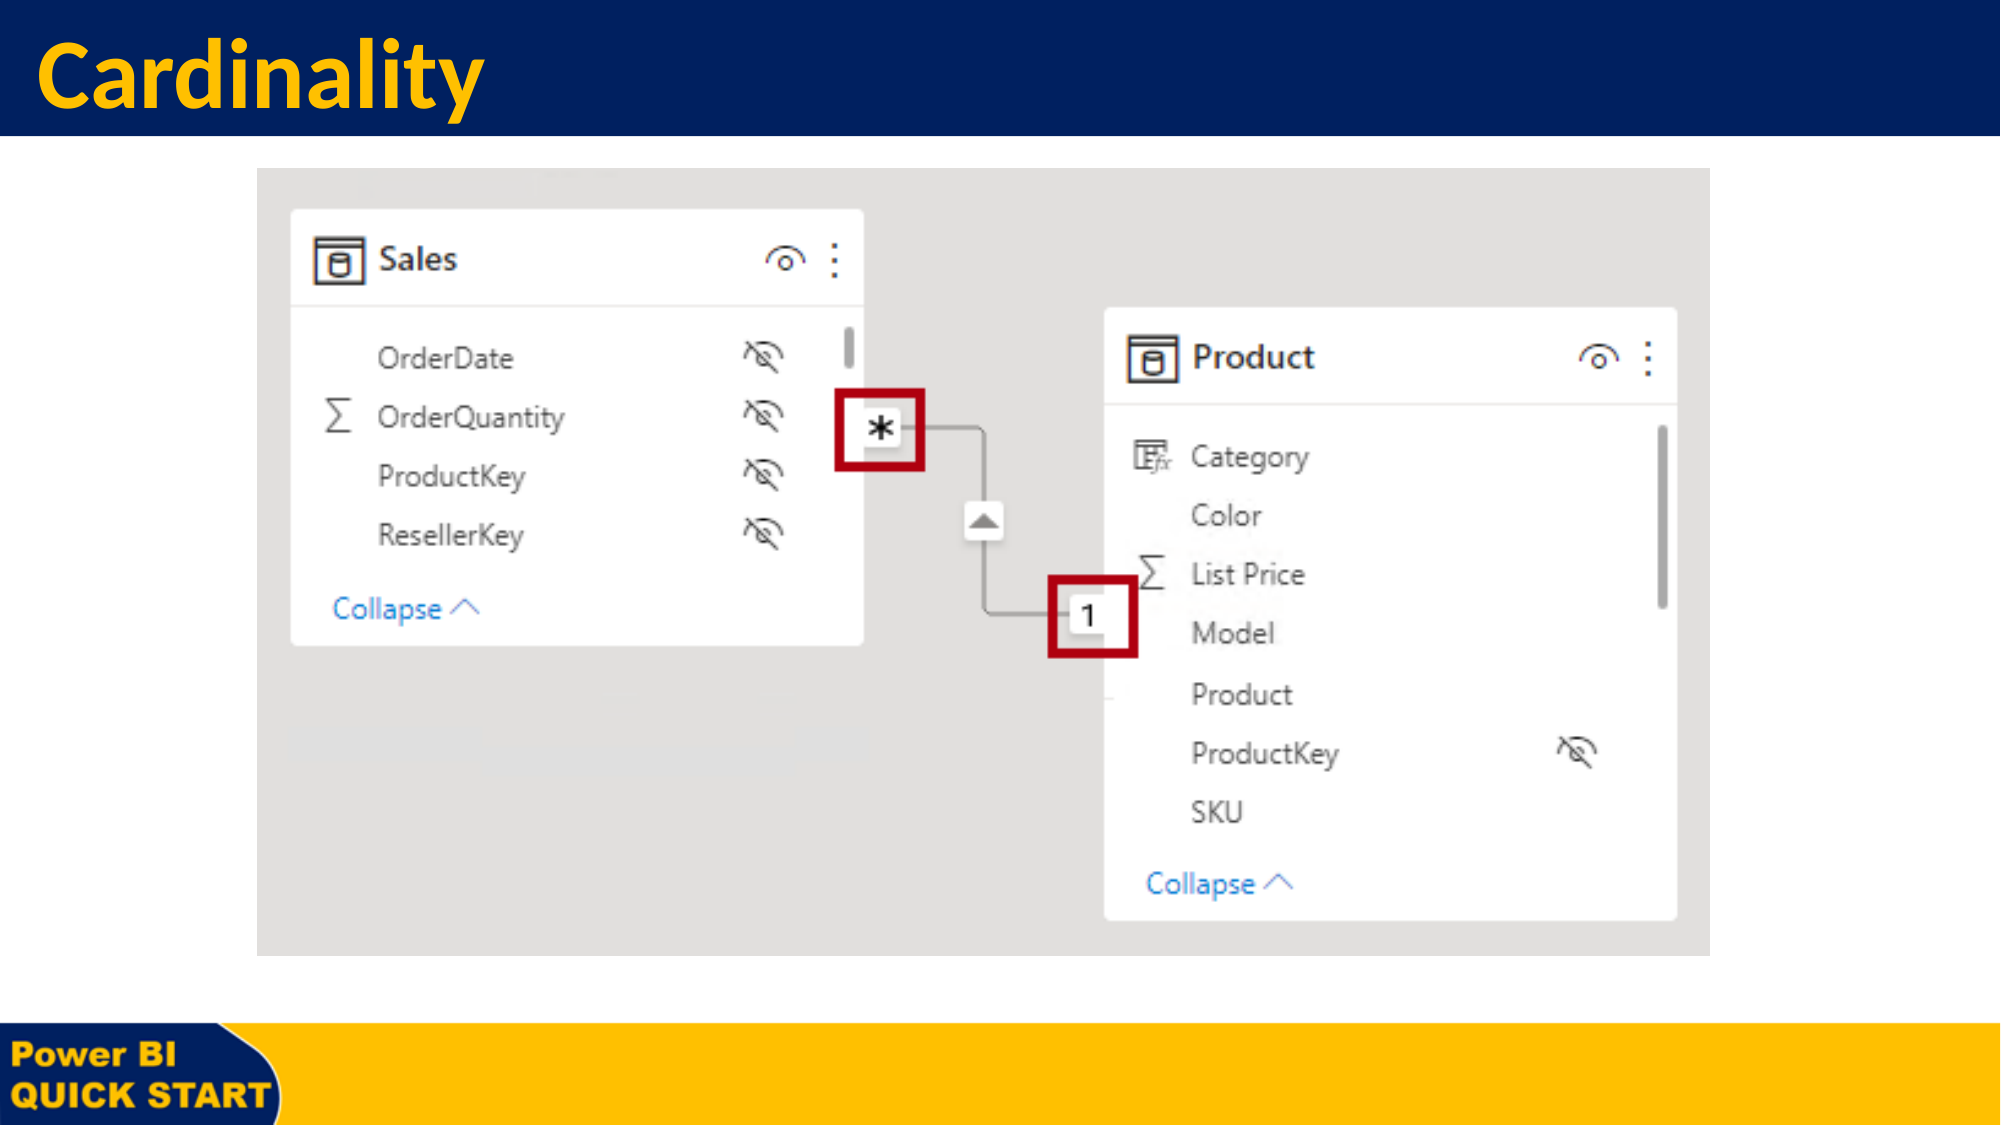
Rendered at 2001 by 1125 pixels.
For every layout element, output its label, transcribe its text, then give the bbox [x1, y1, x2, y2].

picture [0, 0, 2001, 1125]
text_box Cardinality [0, 0, 2000, 137]
